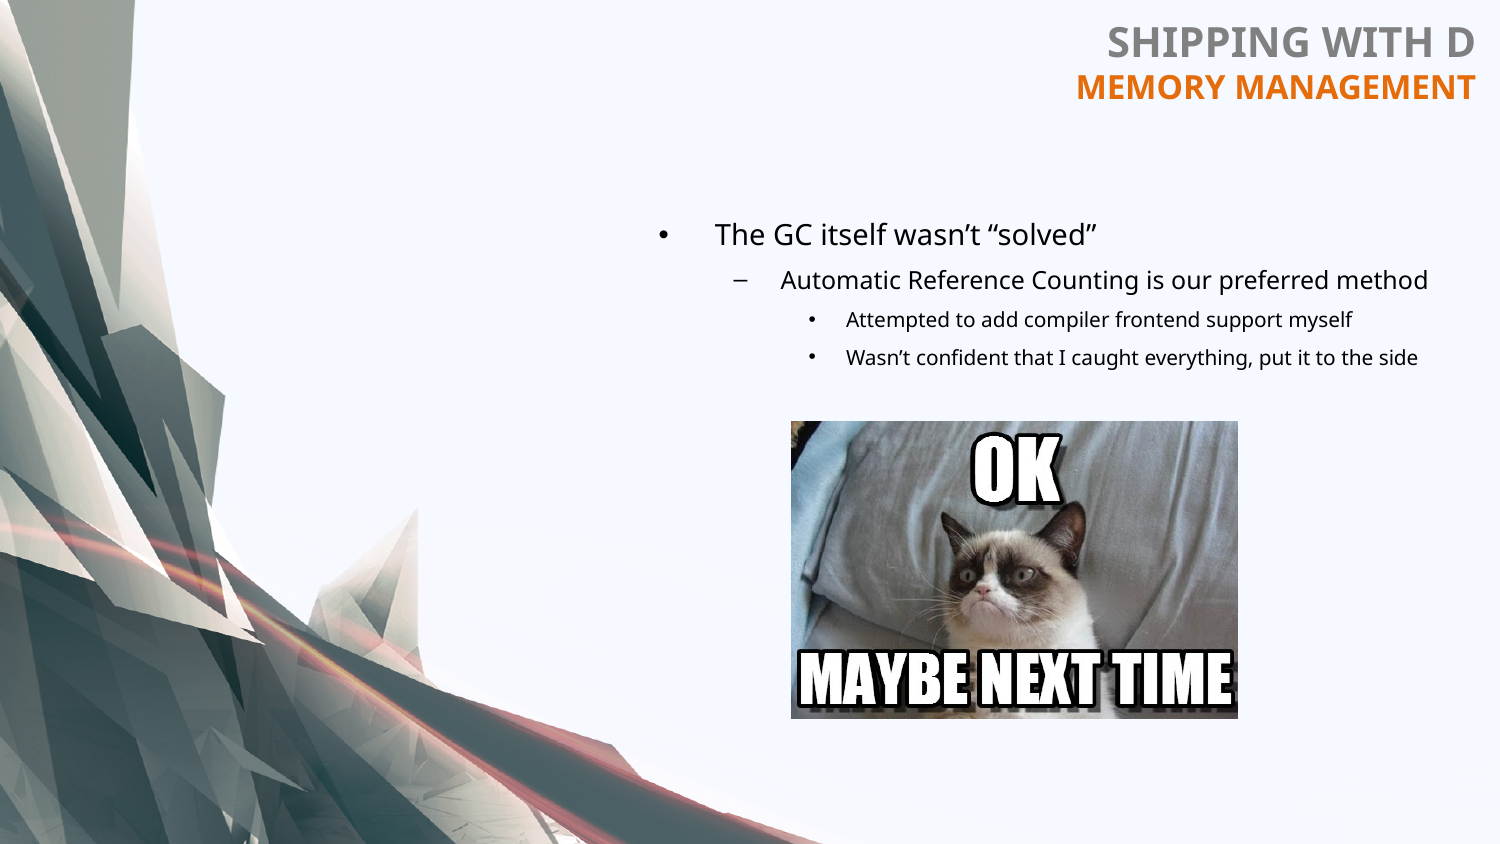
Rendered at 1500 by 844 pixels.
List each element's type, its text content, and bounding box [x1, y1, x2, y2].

text_box SHIPPING WITH D MEMORY MANAGEMENT [537, 8, 1492, 114]
text_box The GC itself wasn’t “solved” Automatic Reference Counting is our preferred method Attempted to add compiler frontend support myself Wasn’t confident that I caught everything, put it to the side [643, 209, 1459, 469]
picture [0, 0, 1500, 844]
